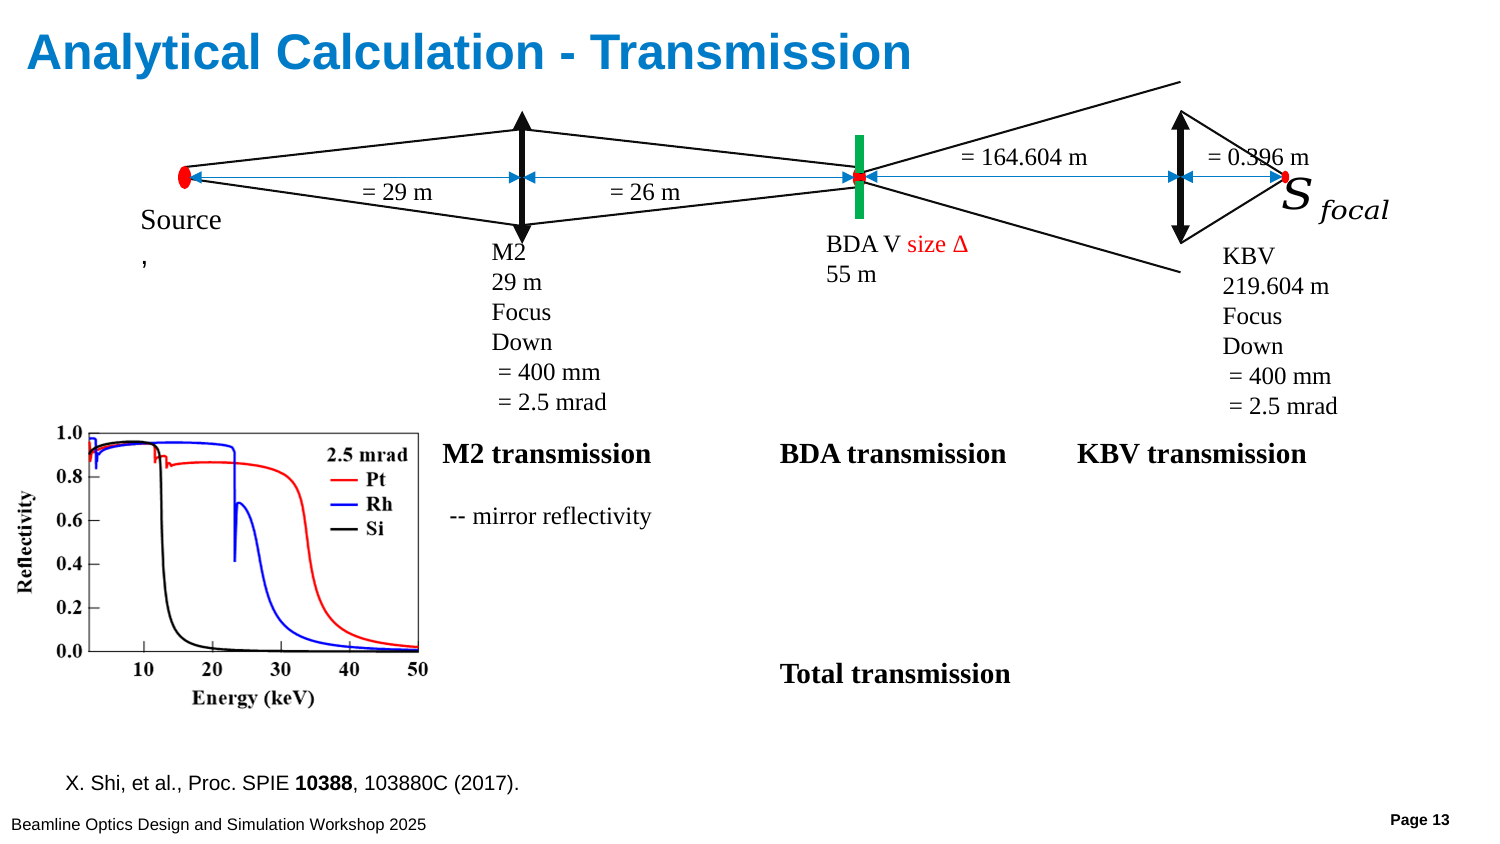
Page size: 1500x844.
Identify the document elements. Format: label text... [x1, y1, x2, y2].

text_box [1180, 176, 1289, 244]
text_box Beamline Optics Design and Simulation Workshop 2025 [11, 813, 437, 837]
title Analytical Calculation - Transmission [11, 0, 1461, 139]
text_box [859, 81, 1181, 174]
text_box [852, 169, 866, 186]
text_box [1180, 110, 1289, 176]
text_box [184, 187, 523, 227]
text_box X. Shi, et al., Proc. SPIE 10388, 103880C (2017). [50, 762, 573, 803]
picture [13, 412, 438, 712]
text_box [859, 181, 1181, 273]
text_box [522, 186, 859, 226]
text_box [178, 166, 192, 189]
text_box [184, 129, 522, 168]
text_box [522, 129, 859, 168]
